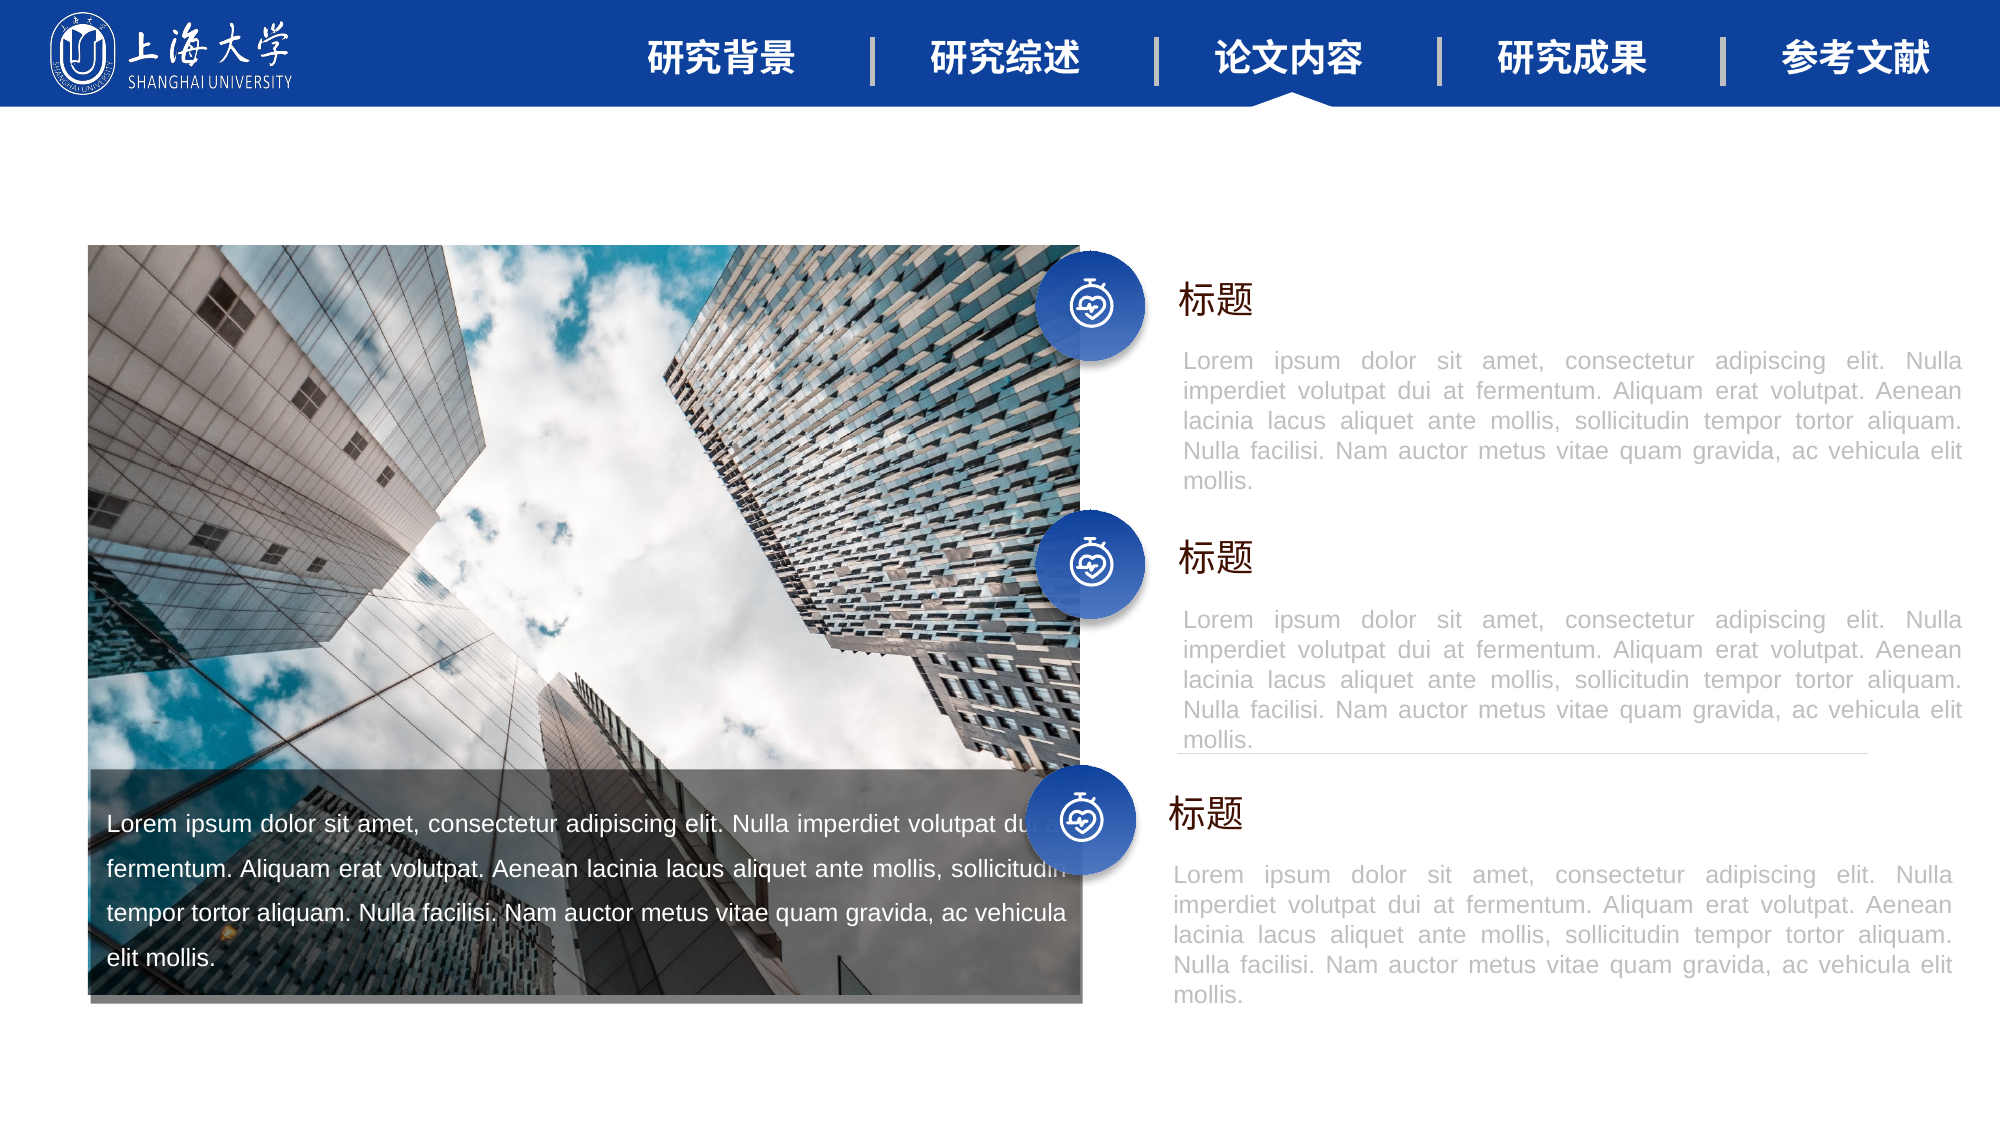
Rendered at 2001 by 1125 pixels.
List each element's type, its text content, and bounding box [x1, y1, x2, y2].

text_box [1035, 509, 1979, 733]
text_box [0, 0, 2000, 117]
picture [87, 245, 1080, 995]
text_box Lorem ipsum dolor sit amet, consectetur adipiscing elit. Nulla imperdiet volutpat dui at fermentum. Aliquam erat volutpat. Aenean lacinia lacus aliquet ante mollis, sollicitudin tempor tortor aliquam. Nulla facilisi. Nam auctor metus vitae quam gravida, ac vehicula elit mollis. [91, 988, 1084, 1000]
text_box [1035, 250, 1979, 474]
text_box [90, 995, 1084, 1005]
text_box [1025, 764, 1970, 988]
picture [50, 12, 292, 95]
